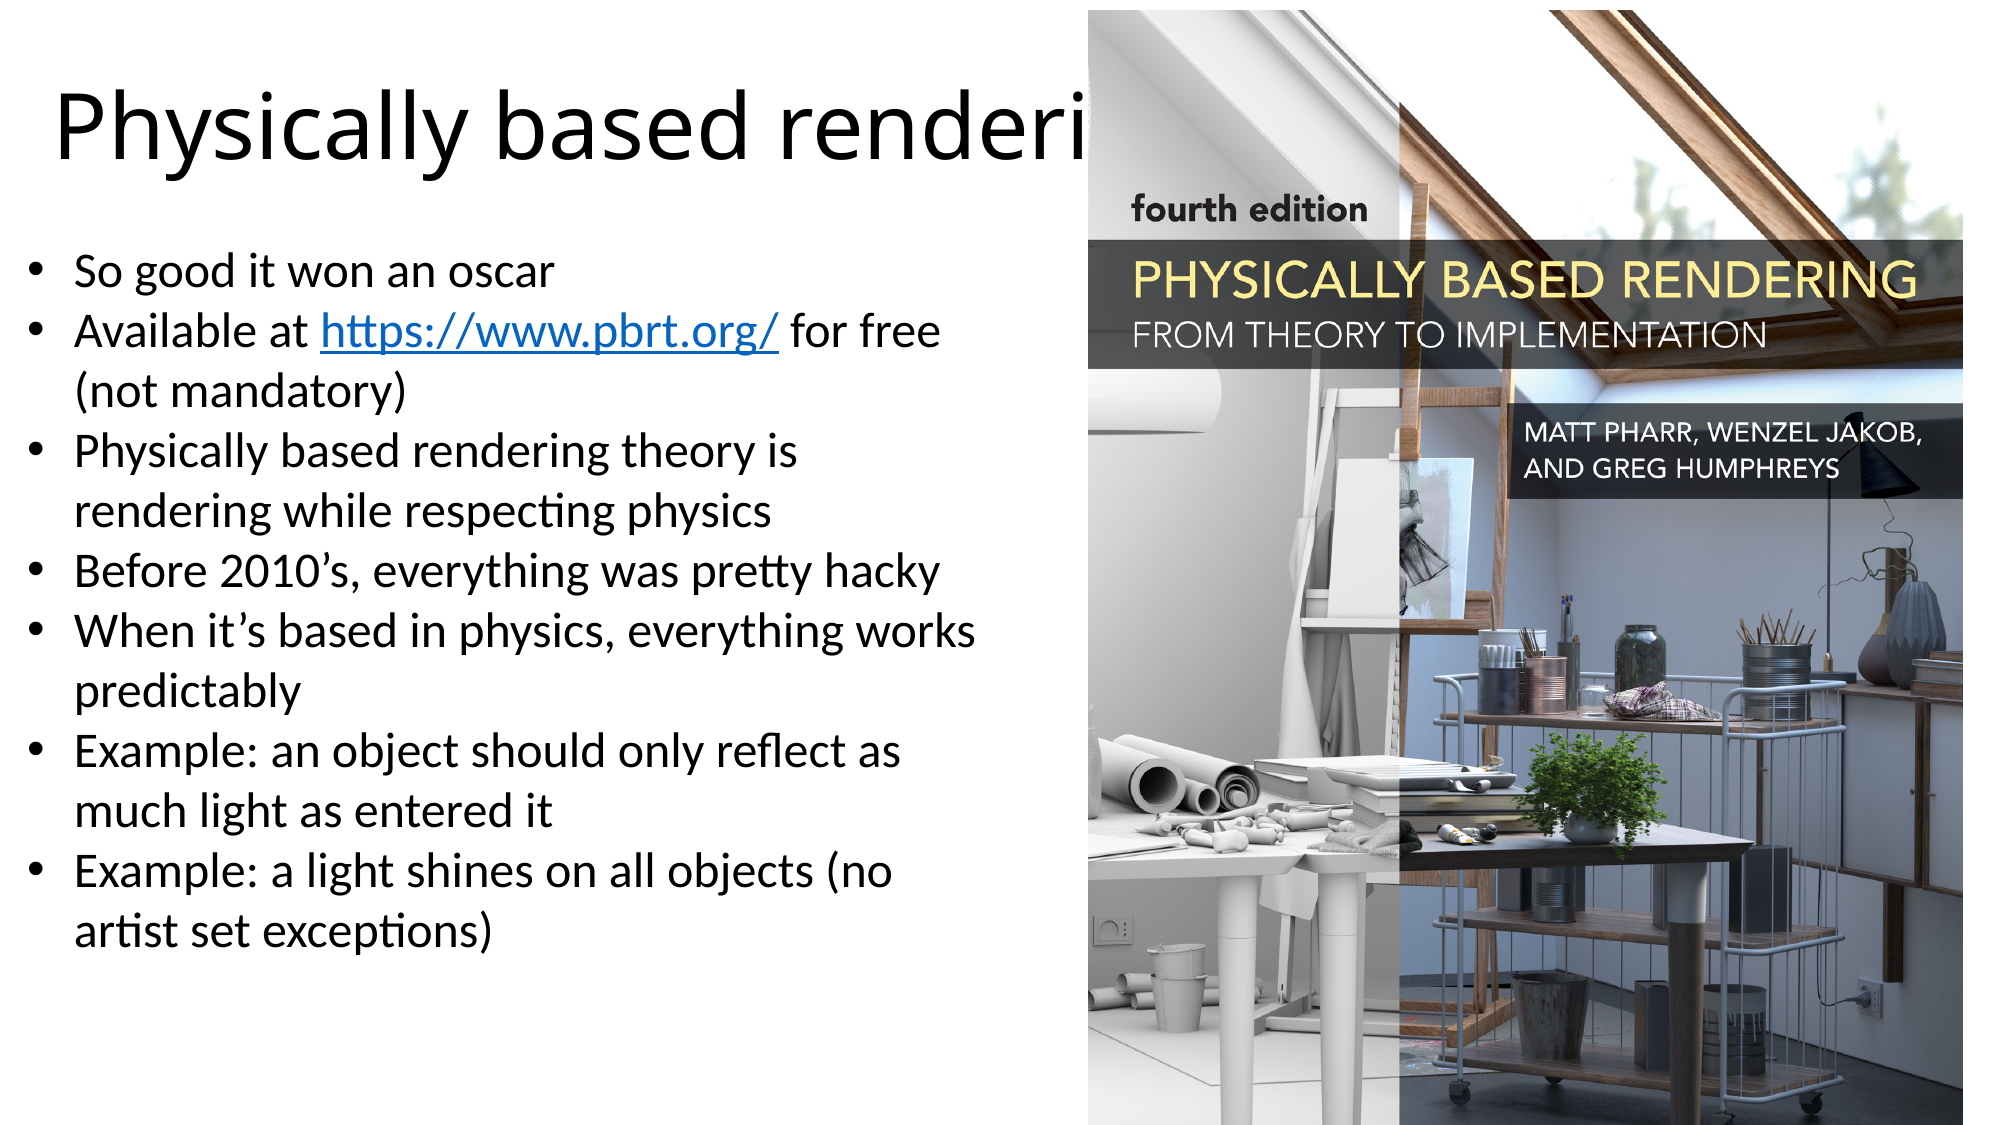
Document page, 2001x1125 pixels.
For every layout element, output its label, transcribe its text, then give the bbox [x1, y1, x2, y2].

title Physically based rendering [37, 21, 1088, 239]
picture [1088, 10, 1963, 1125]
text_box So good it won an oscar Available at https://www.pbrt.org/ for free (not mandatory) Physically based rendering theory is rendering while respecting physics Before 2010’s, everything was pretty hacky When it’s based in physics, everything works predictably Example: an object should only reflect as much light as entered it Example: a light shines on all objects (no artist set exceptions) [12, 230, 1022, 966]
